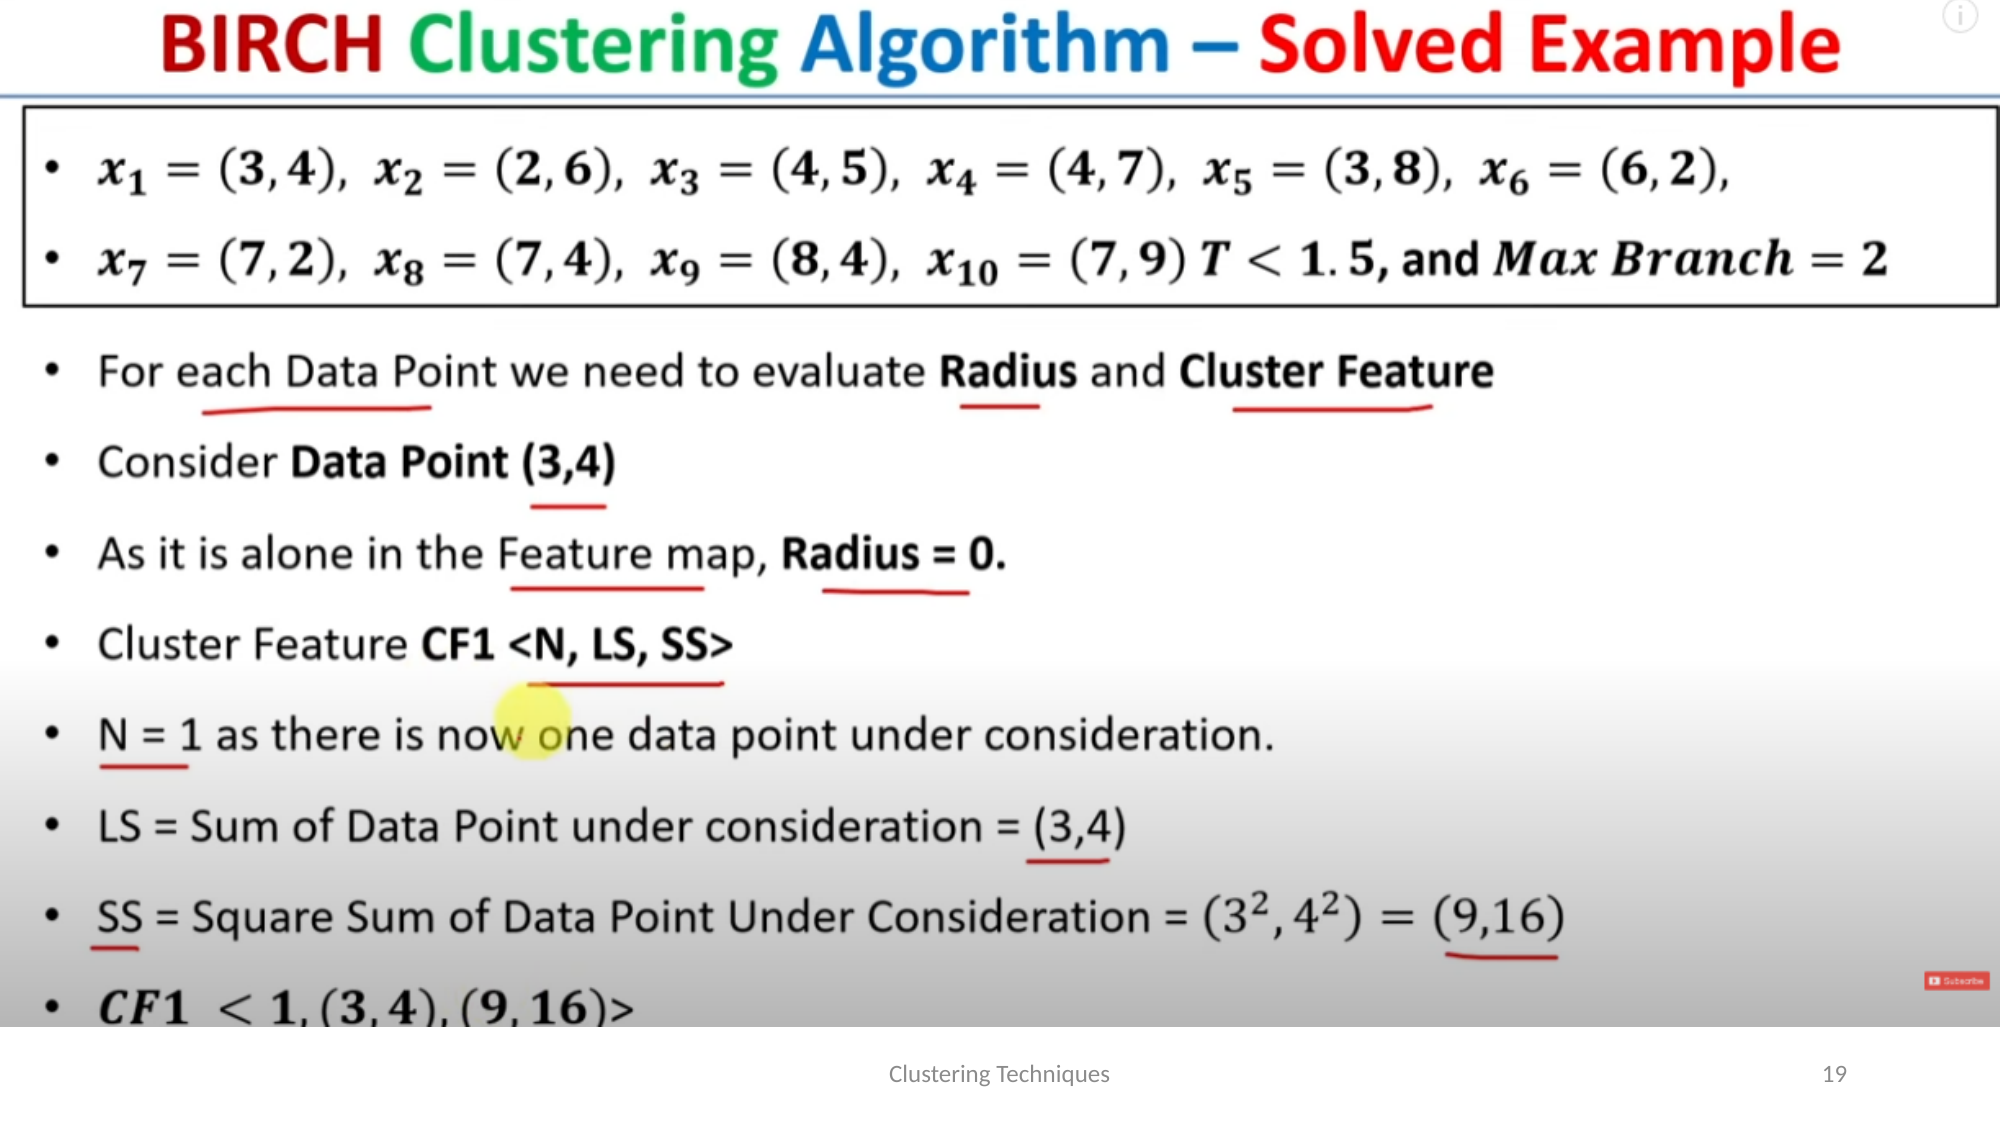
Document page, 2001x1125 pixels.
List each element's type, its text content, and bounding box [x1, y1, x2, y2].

picture [0, 0, 2000, 1027]
footer Clustering Techniques [662, 1042, 1338, 1103]
slide_number 19 [1412, 1042, 1863, 1103]
